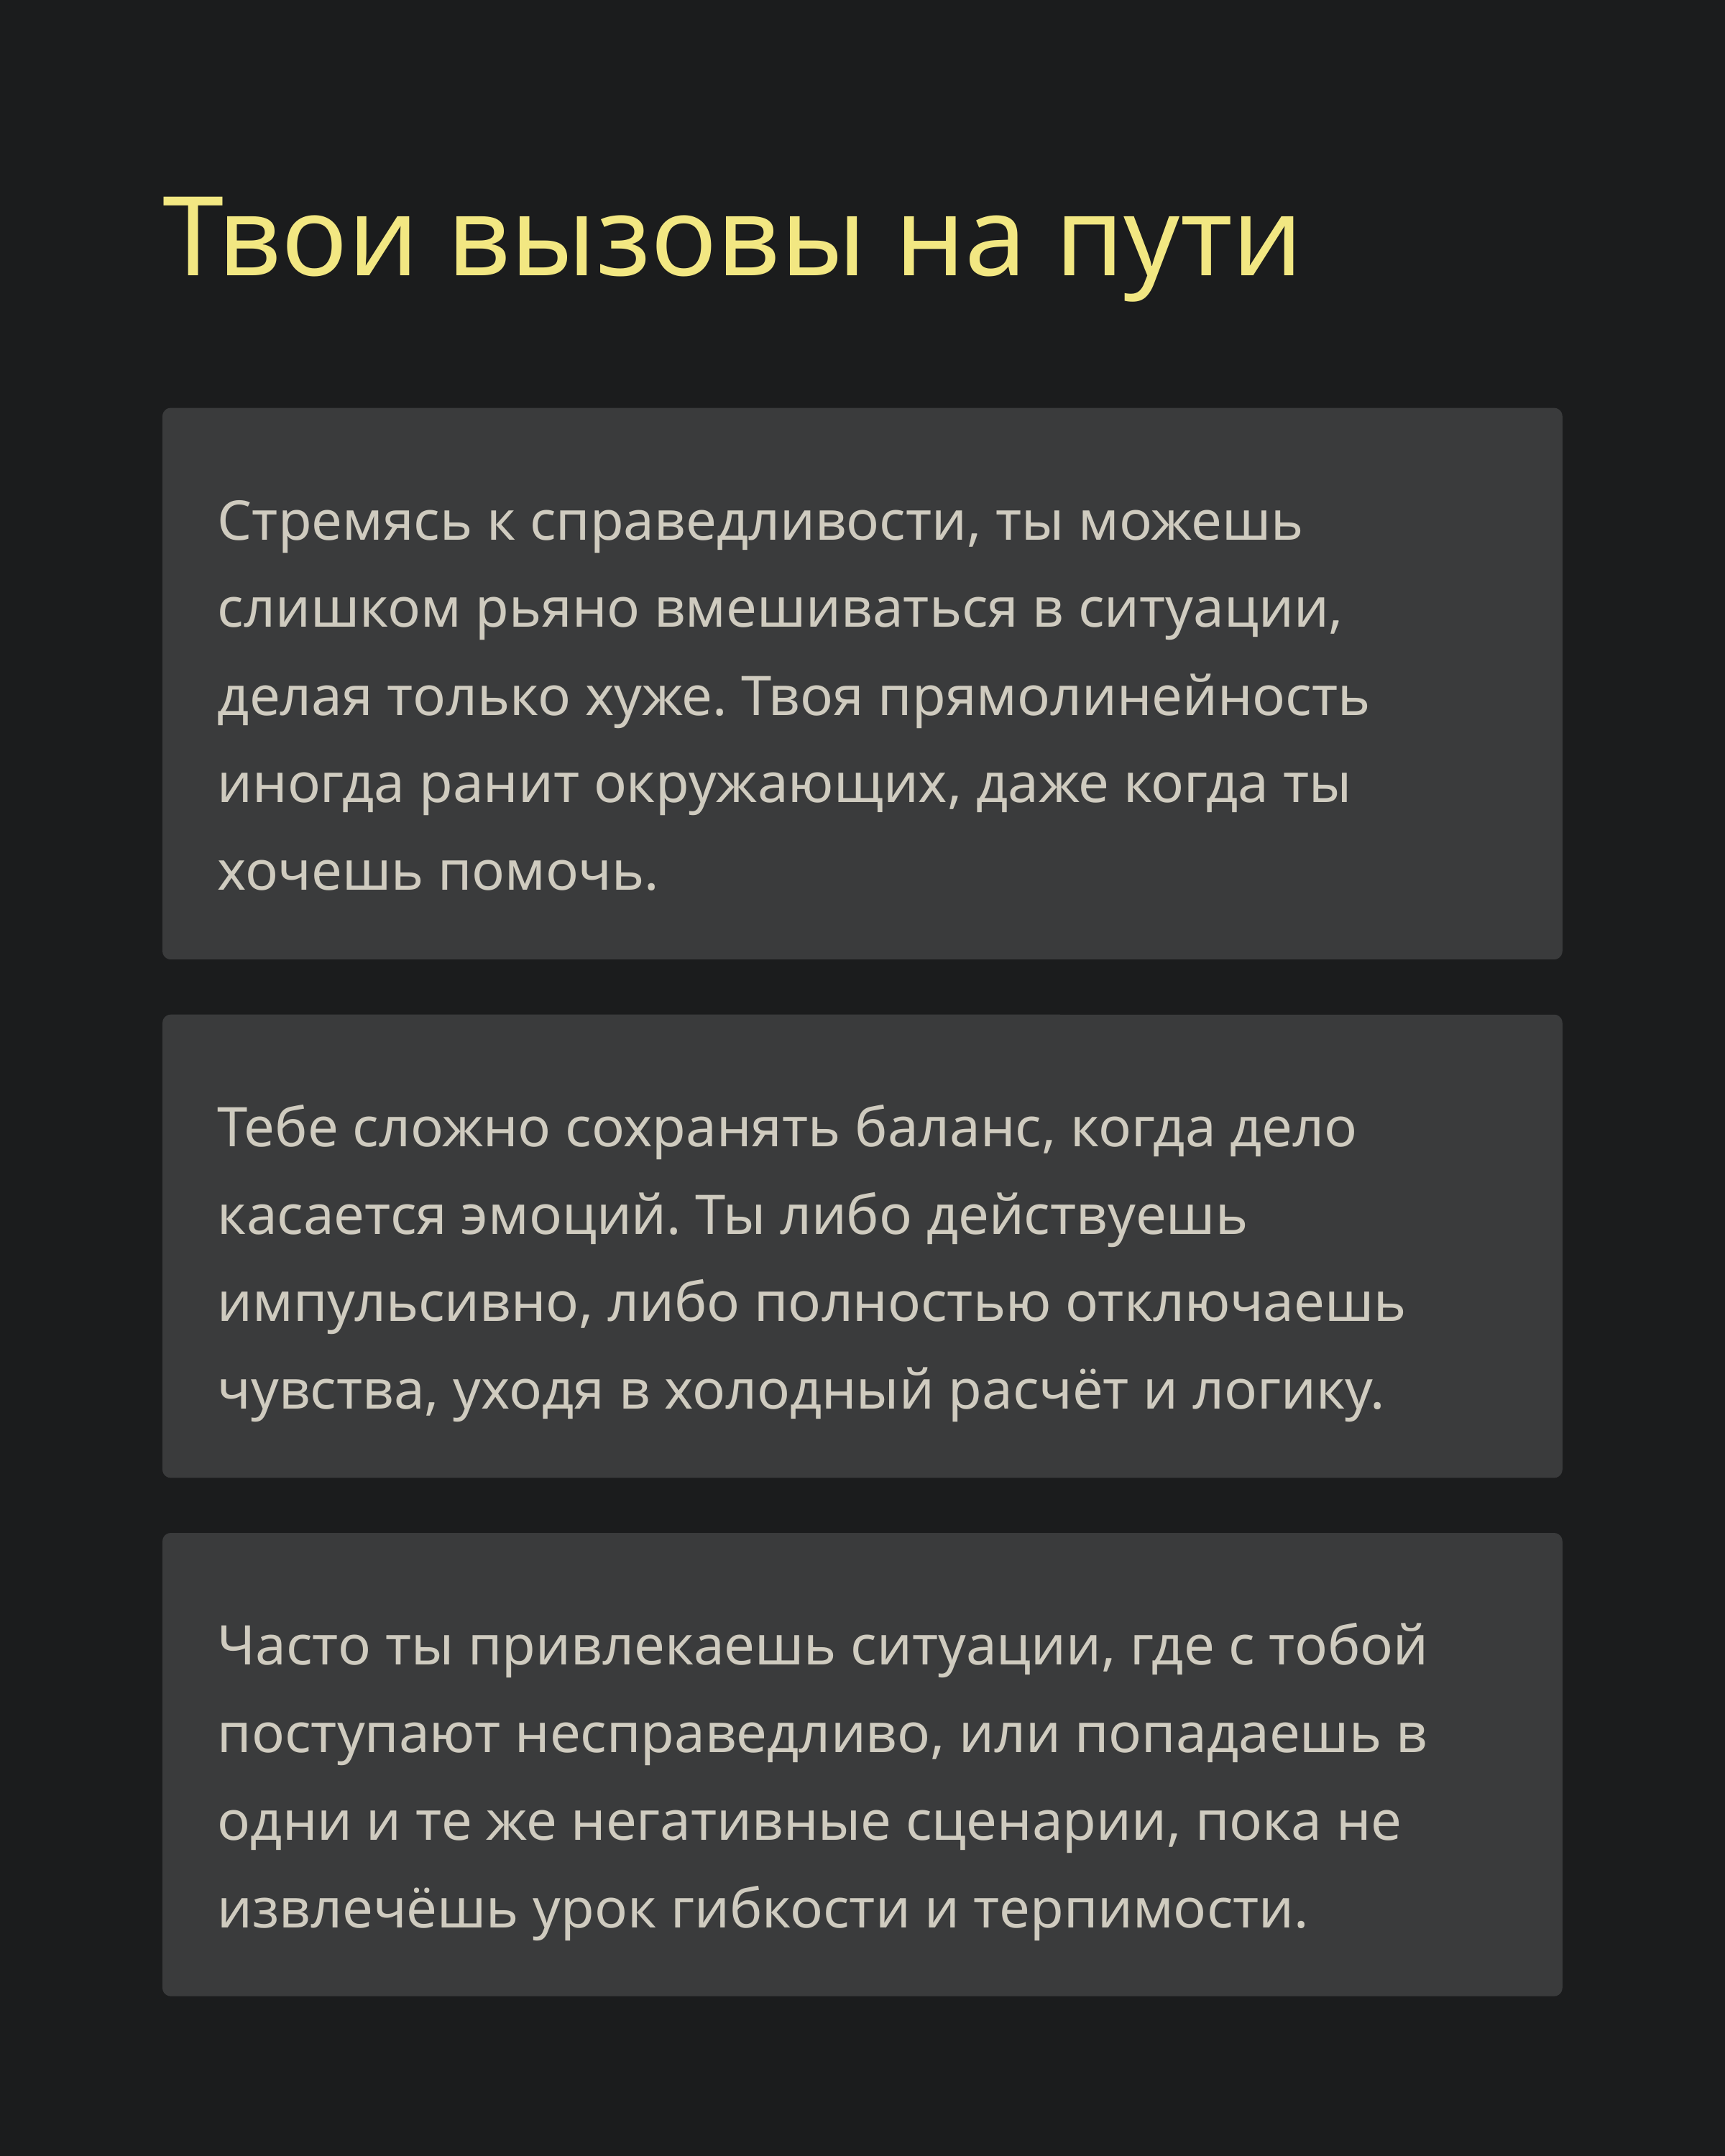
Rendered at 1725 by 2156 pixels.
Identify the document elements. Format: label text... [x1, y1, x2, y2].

text_box [162, 1014, 1563, 1478]
text_box Стремясь к справедливости, ты можешь слишком рьяно вмешиваться в ситуации, делая только хуже. Твоя прямолинейность иногда ранит окружающих, даже когда ты хочешь помочь. [217, 463, 1507, 905]
text_box Твои вызовы на пути [162, 160, 1330, 298]
text_box [162, 407, 1563, 959]
text_box [162, 1533, 1563, 1996]
text_box Тебе сложно сохранять баланс, когда дело касается эмоций. Ты либо действуешь импульсивно, либо полностью отключаешь чувства, уходя в холодный расчёт и логику. [217, 1069, 1507, 1423]
text_box Часто ты привлекаешь ситуации, где с тобой поступают несправедливо, или попадаешь в одни и те же негативные сценарии, пока не извлечёшь урок гибкости и терпимости. [217, 1588, 1507, 1941]
